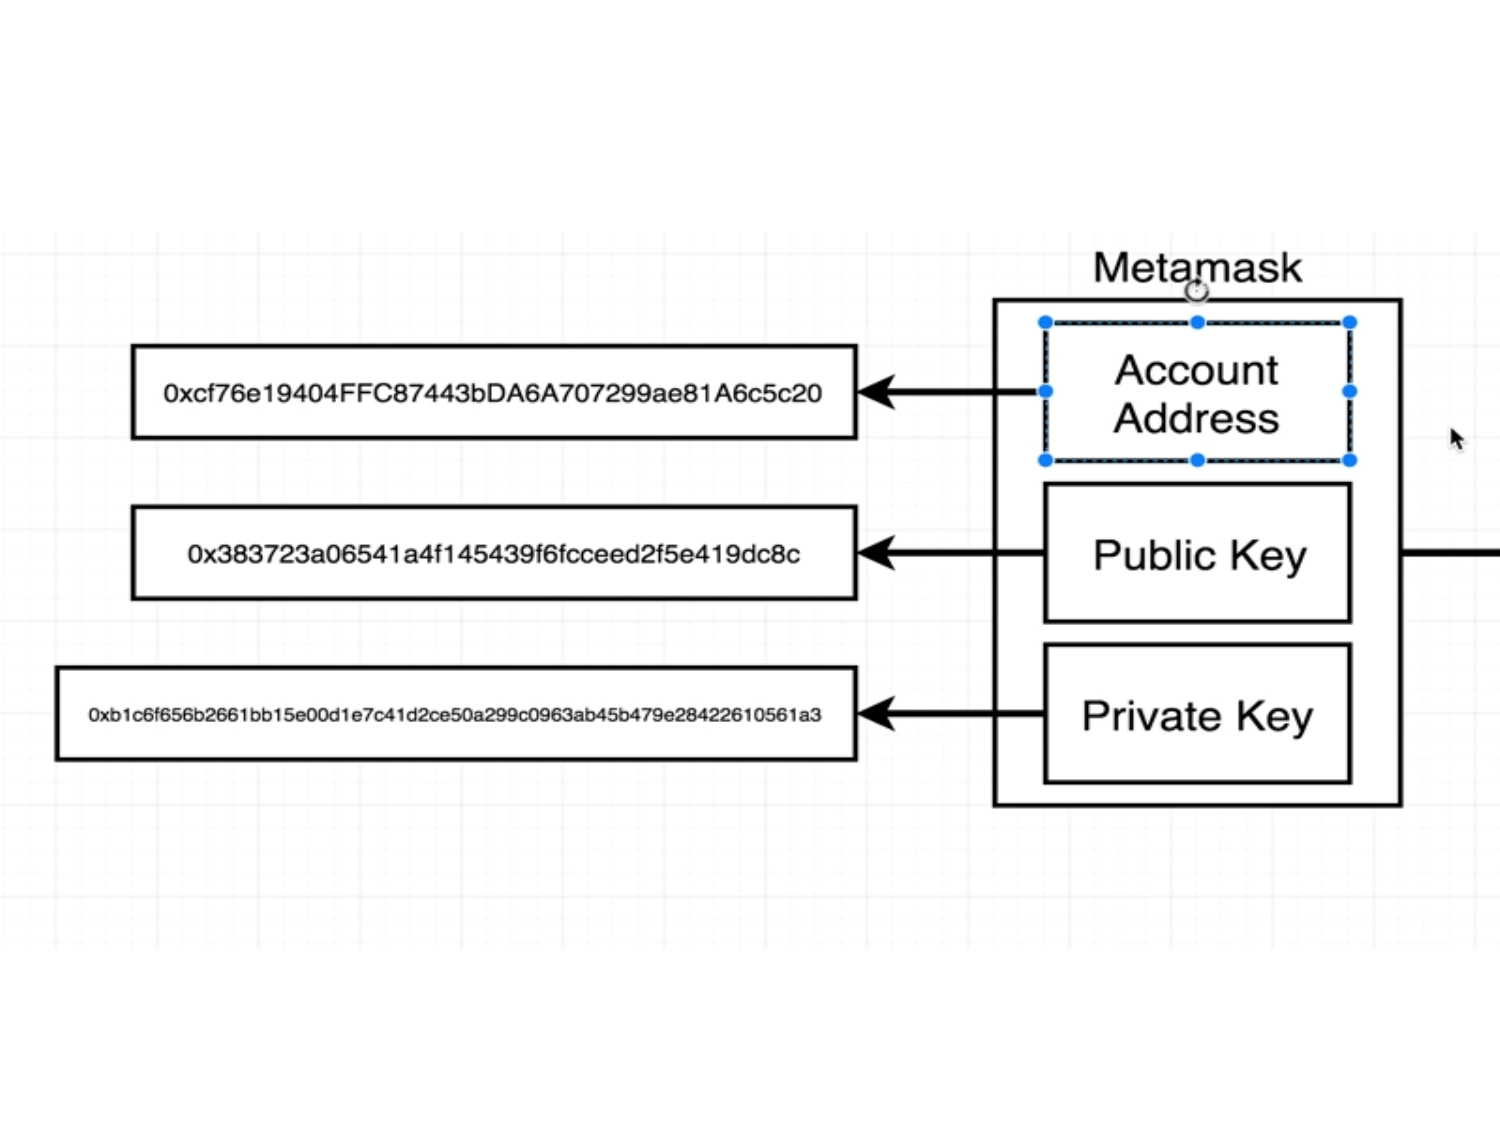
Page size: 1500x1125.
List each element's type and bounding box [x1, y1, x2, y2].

picture [0, 232, 1500, 950]
